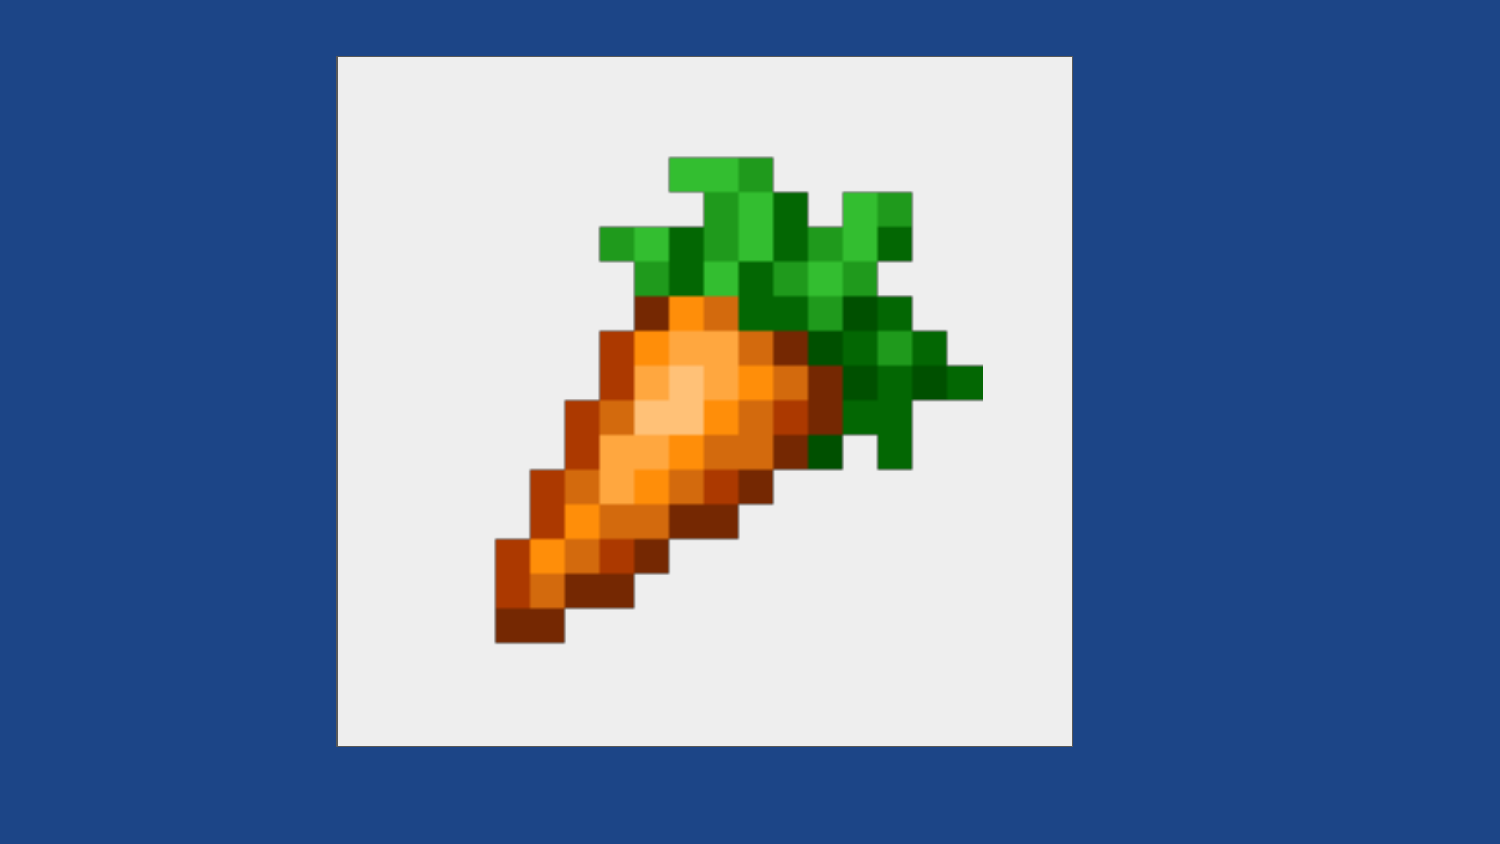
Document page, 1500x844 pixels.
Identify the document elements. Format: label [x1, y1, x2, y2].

text_box [337, 56, 1073, 747]
picture [427, 124, 983, 680]
